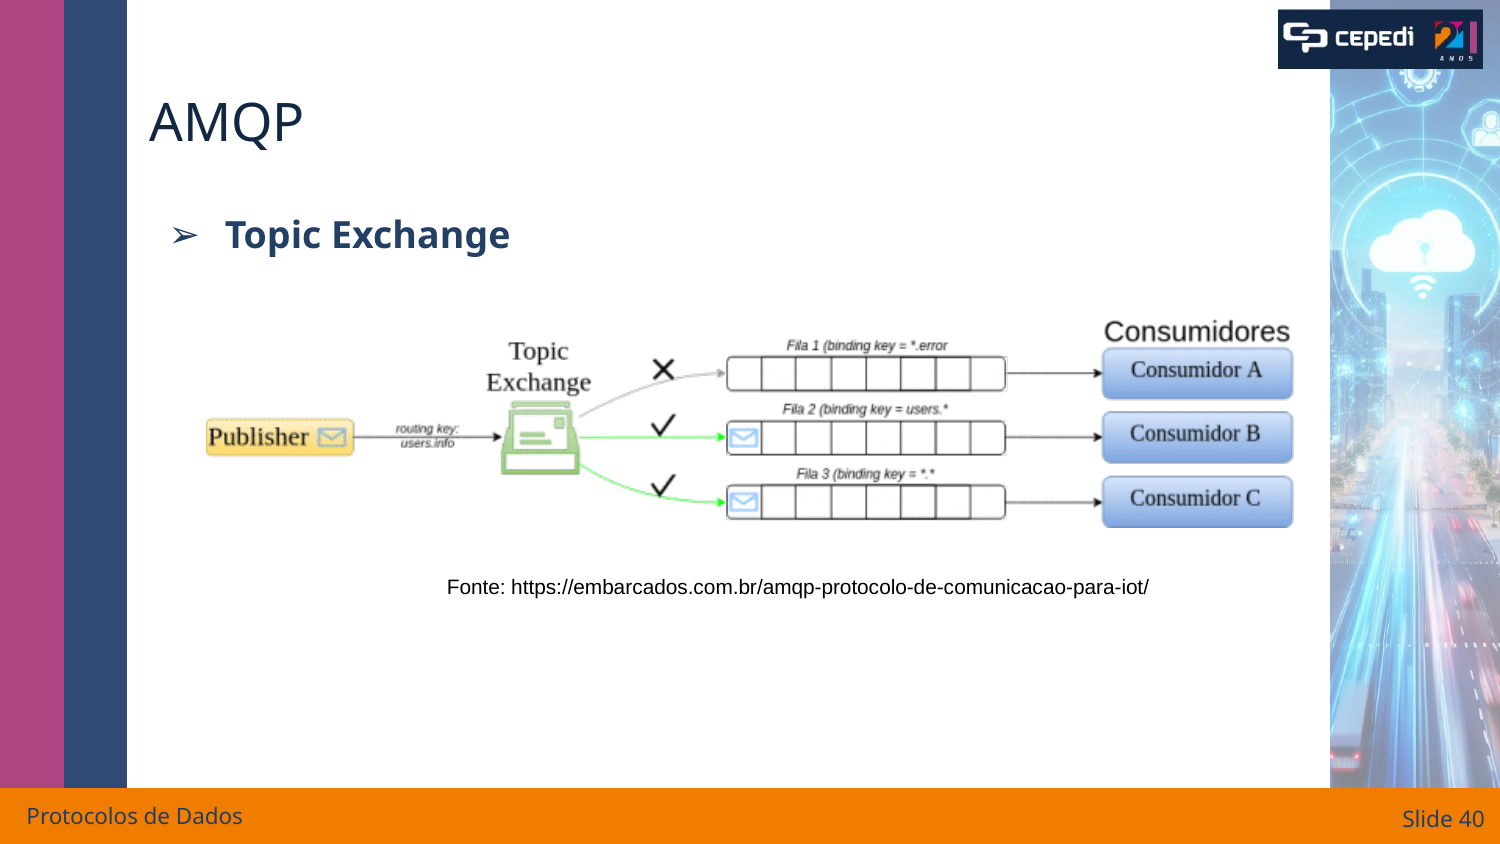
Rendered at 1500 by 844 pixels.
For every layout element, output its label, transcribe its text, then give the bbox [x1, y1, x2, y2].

subtitle Protocolos de Dados [11, 782, 677, 844]
list Topic Exchange [134, 189, 1339, 750]
text_box Fonte: https://embarcados.com.br/amqp-protocolo-de-comunicacao-para-iot/ [312, 546, 1209, 614]
slide_number Slide ‹#› [1277, 789, 1500, 844]
title AMQP [134, 72, 1339, 167]
picture [0, 0, 1500, 844]
